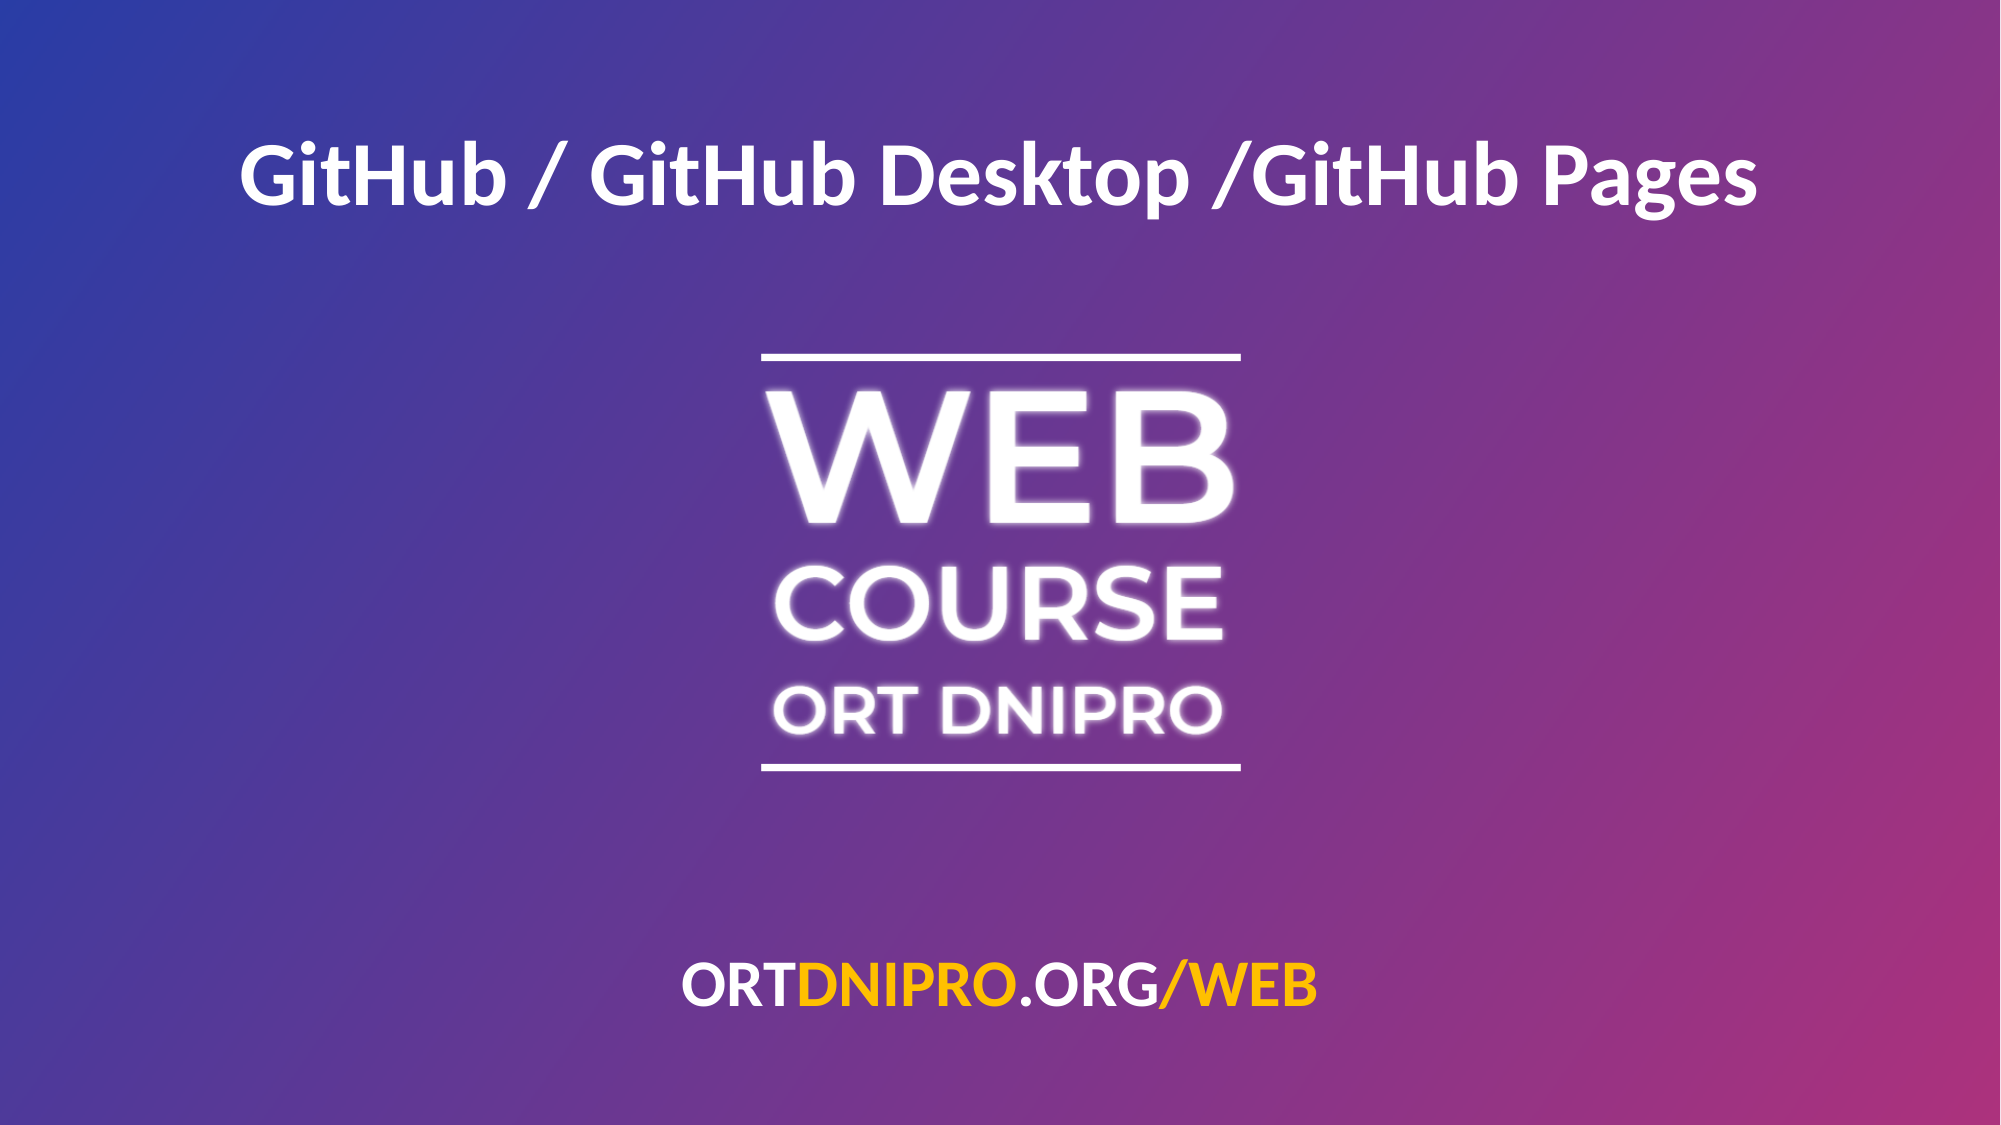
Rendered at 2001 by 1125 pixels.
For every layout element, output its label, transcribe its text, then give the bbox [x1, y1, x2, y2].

picture [0, 0, 2001, 1125]
text_box GitHub / GitHub Desktop /GitHub Pages [0, 106, 2000, 231]
text_box ORTDNIPRO.ORG/WEB [0, 932, 2000, 1028]
